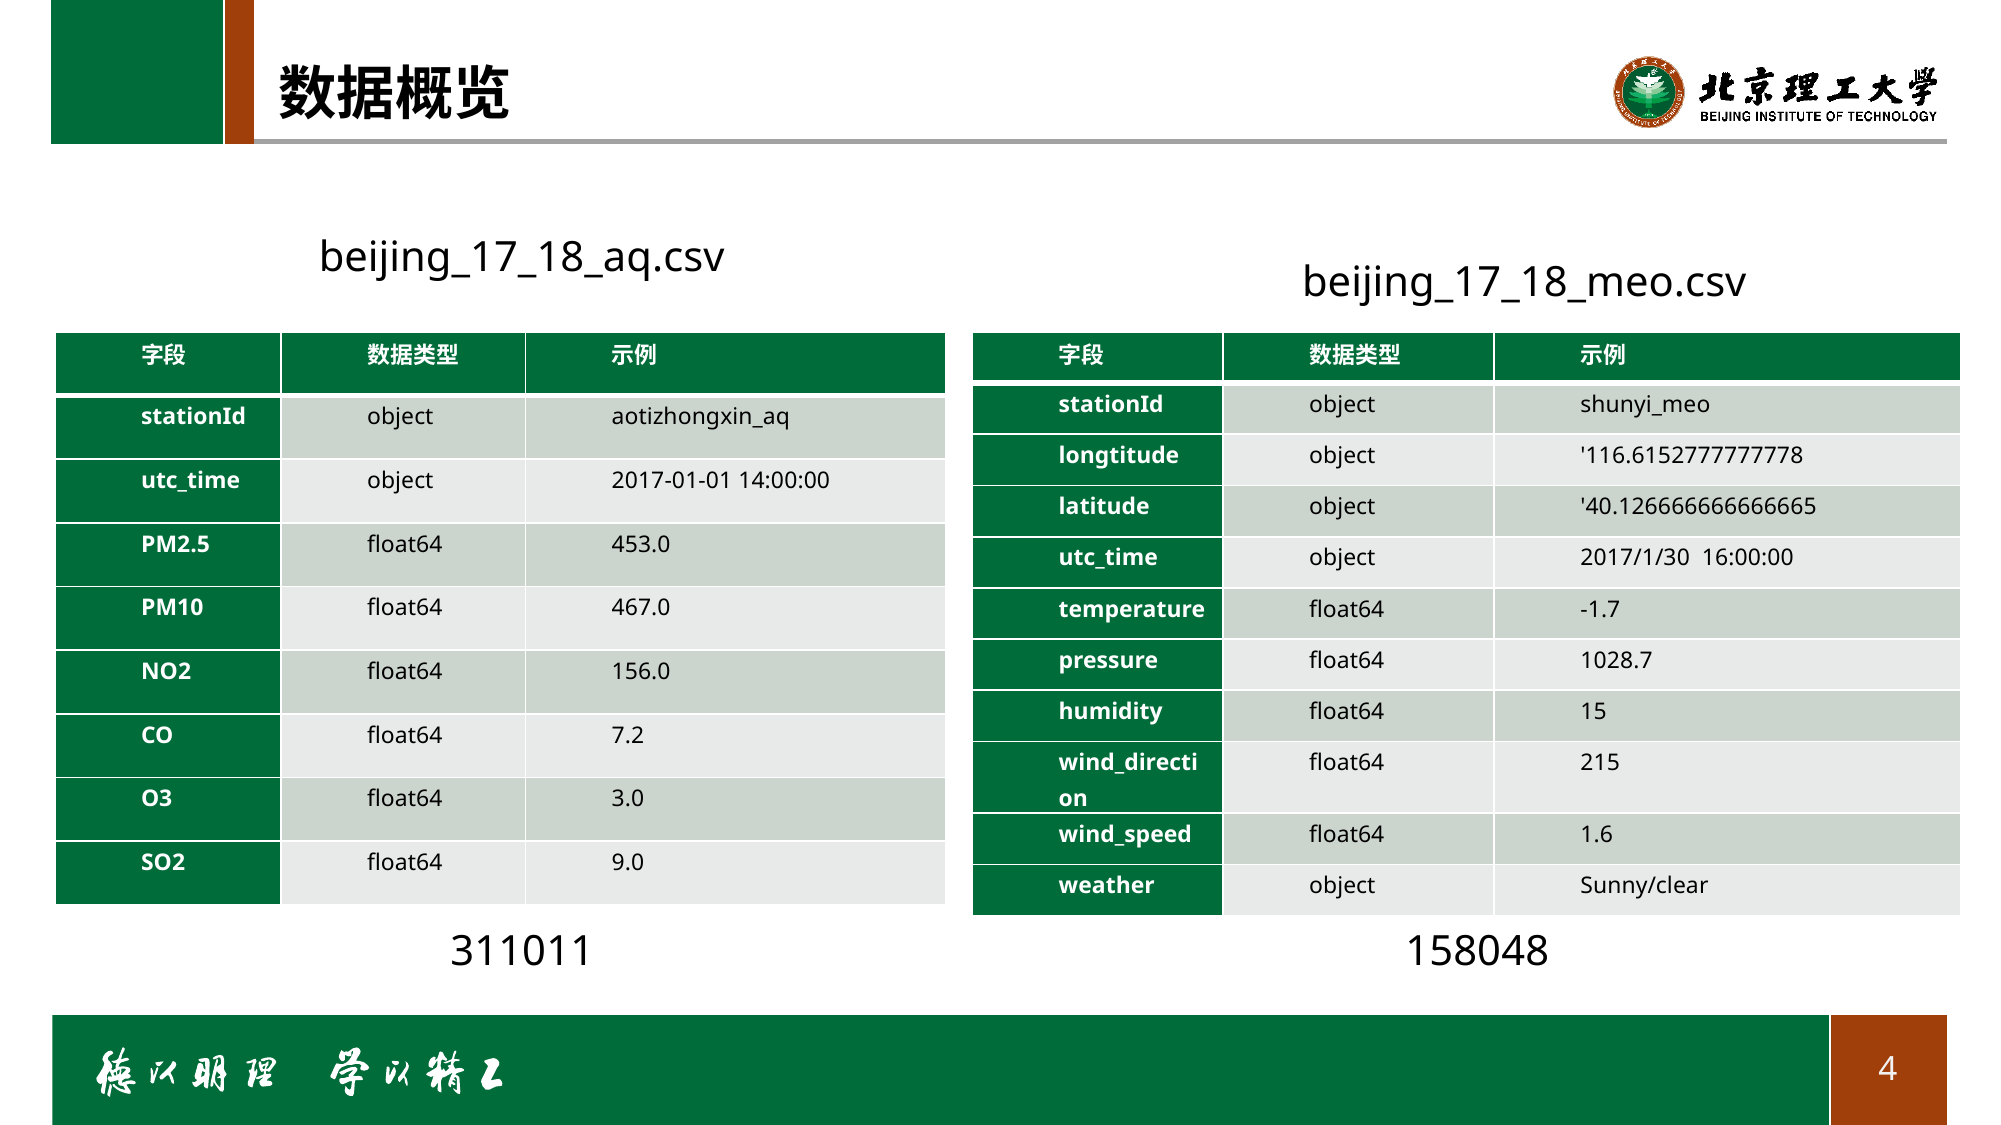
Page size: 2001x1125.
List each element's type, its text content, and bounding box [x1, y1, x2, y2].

table_header 数据类型 [1224, 333, 1493, 380]
table_header 数据类型 [282, 333, 525, 393]
table_header 字段 [973, 333, 1222, 380]
text_box 311011 [201, 922, 844, 1002]
table_cell float64 [1224, 640, 1493, 689]
table_cell float64 [282, 842, 525, 904]
table_cell object [282, 398, 525, 458]
table_cell 1.6 [1495, 814, 1960, 864]
table_cell 2017-01-01 14:00:00 [526, 460, 945, 522]
table_header 示例 [1495, 333, 1960, 380]
table_cell 215 [1495, 742, 1960, 812]
table_cell 467.0 [526, 587, 945, 649]
table_cell float64 [1224, 589, 1493, 638]
text_box beijing_17_18_meo.csv [1287, 253, 1930, 333]
table_cell object [1224, 538, 1493, 587]
table_cell wind_speed [973, 814, 1222, 864]
picture [1682, 56, 1937, 128]
table_cell stationId [973, 386, 1222, 433]
table_cell utc_time [56, 460, 280, 522]
table_cell longtitude [973, 435, 1222, 485]
table_cell SO2 [56, 842, 280, 904]
table_cell wind_direction [973, 742, 1222, 812]
table_cell 15 [1495, 691, 1960, 741]
table_cell O3 [56, 778, 280, 840]
table_cell float64 [282, 524, 525, 586]
table_cell NO2 [56, 651, 280, 713]
text_box beijing_17_18_aq.csv [303, 228, 947, 307]
table_cell object [1224, 386, 1493, 433]
table_cell pressure [973, 640, 1222, 689]
table_cell 1028.7 [1495, 640, 1960, 689]
title 数据概览 [263, 56, 1682, 136]
table_cell object [1224, 486, 1493, 536]
table_cell '40.126666666666665 [1495, 486, 1960, 536]
table_cell 9.0 [526, 842, 945, 904]
table_cell PM10 [56, 587, 280, 649]
table_cell object [1224, 865, 1493, 915]
table_cell -1.7 [1495, 589, 1960, 638]
table_cell temperature [973, 589, 1222, 638]
table_cell stationId [56, 398, 280, 458]
table_cell float64 [282, 778, 525, 840]
table_cell float64 [282, 651, 525, 713]
table_cell aotizhongxin_aq [526, 398, 945, 458]
table_cell 453.0 [526, 524, 945, 586]
table_cell humidity [973, 691, 1222, 741]
table_header 字段 [56, 333, 280, 393]
table_cell float64 [1224, 814, 1493, 864]
table_cell 156.0 [526, 651, 945, 713]
table_cell shunyi_meo [1495, 386, 1960, 433]
table_cell float64 [1224, 742, 1493, 812]
text_box 158048 [1156, 922, 1799, 1002]
table_header 示例 [526, 333, 945, 393]
table_cell 2017/1/30 16:00:00 [1495, 538, 1960, 587]
table_cell PM2.5 [56, 524, 280, 586]
table_cell float64 [282, 715, 525, 777]
table_cell object [1224, 435, 1493, 485]
table_cell Sunny/clear [1495, 865, 1960, 915]
table_cell object [282, 460, 525, 522]
table_cell weather [973, 865, 1222, 915]
table_cell utc_time [973, 538, 1222, 587]
table_cell float64 [1224, 691, 1493, 741]
table_cell 3.0 [526, 778, 945, 840]
table_cell latitude [973, 486, 1222, 536]
table_cell CO [56, 715, 280, 777]
table_cell '116.6152777777778 [1495, 435, 1960, 485]
table_cell 7.2 [526, 715, 945, 777]
table_cell float64 [282, 587, 525, 649]
